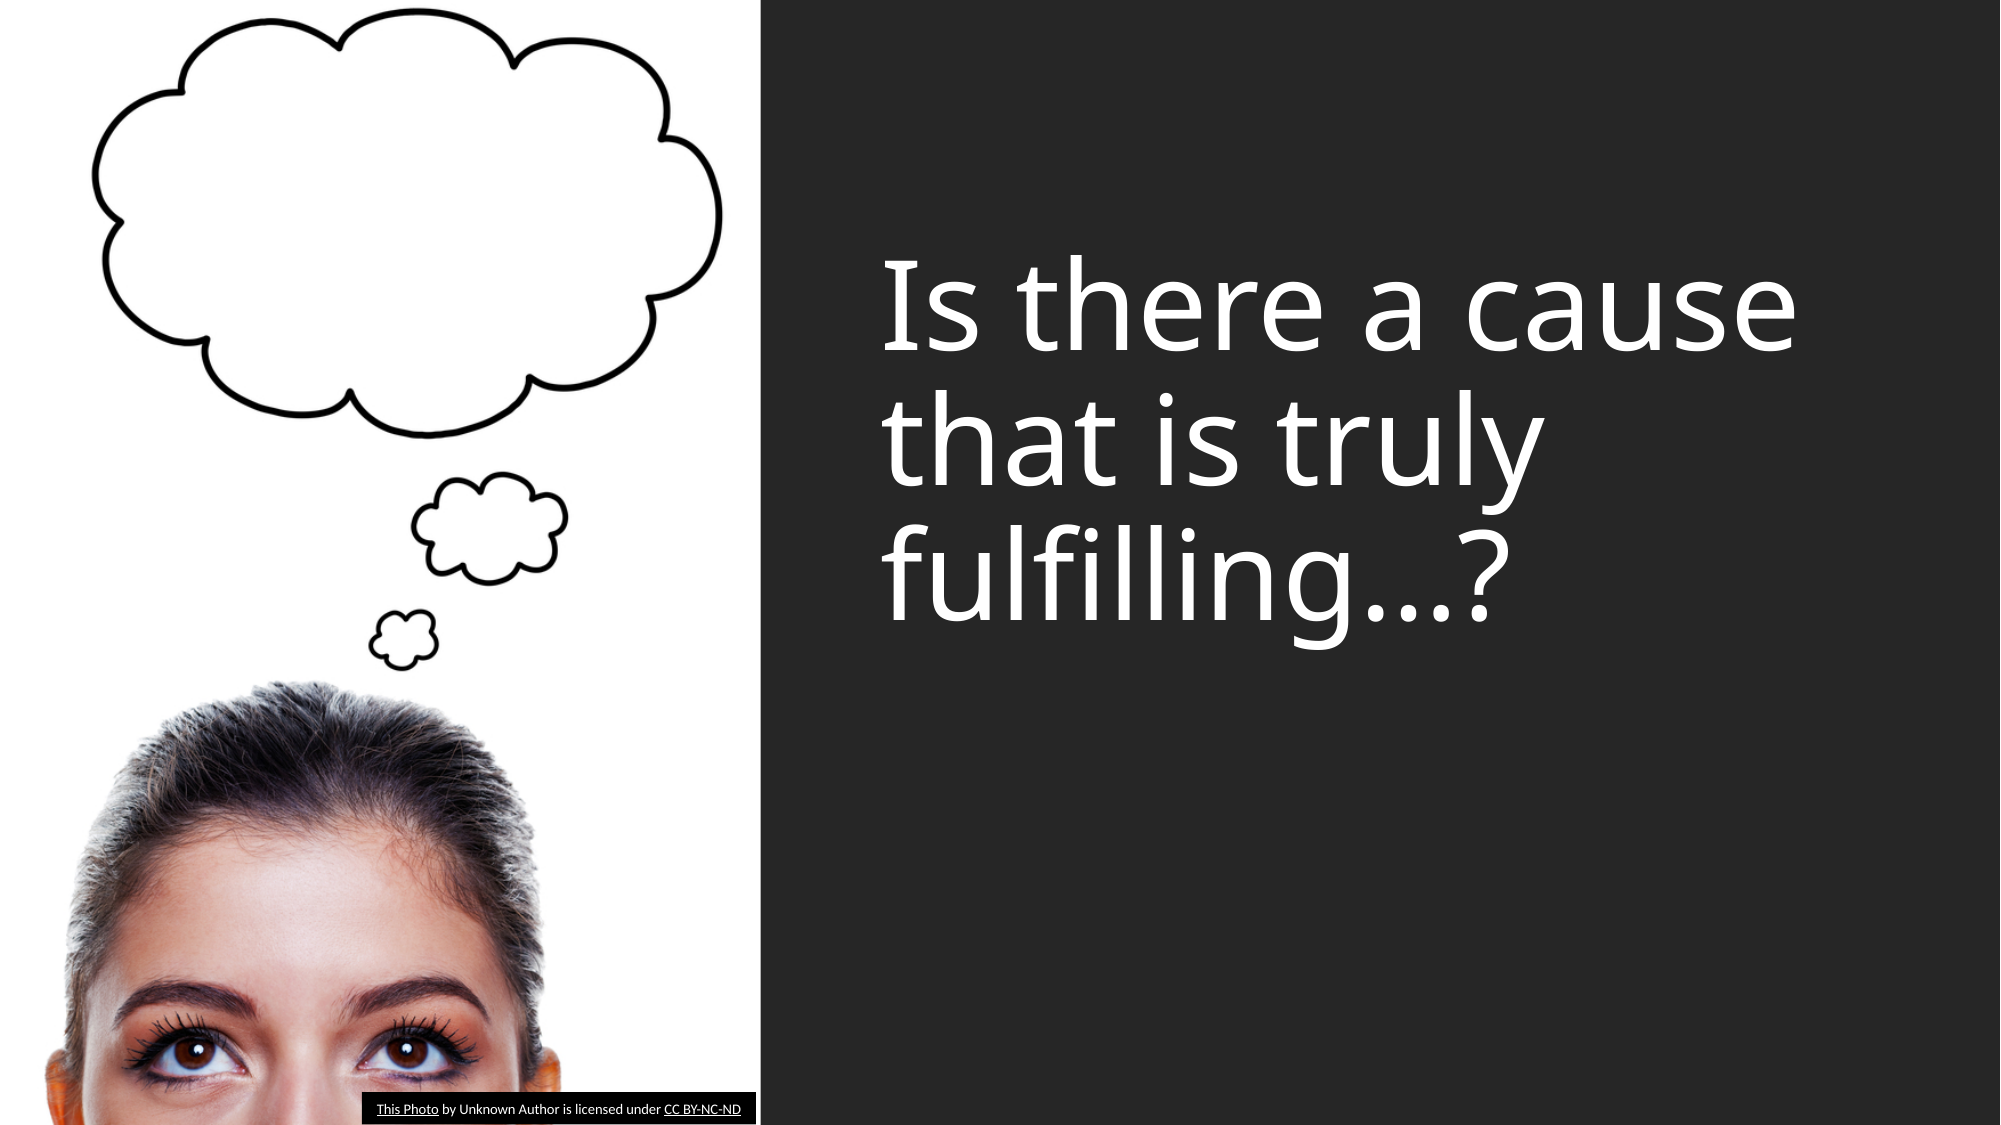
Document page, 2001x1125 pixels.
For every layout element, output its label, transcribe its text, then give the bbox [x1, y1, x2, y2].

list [0, 0, 761, 1125]
title Is there a cause that is truly fulfilling…? [865, 104, 1895, 655]
text_box [761, 0, 2000, 1125]
